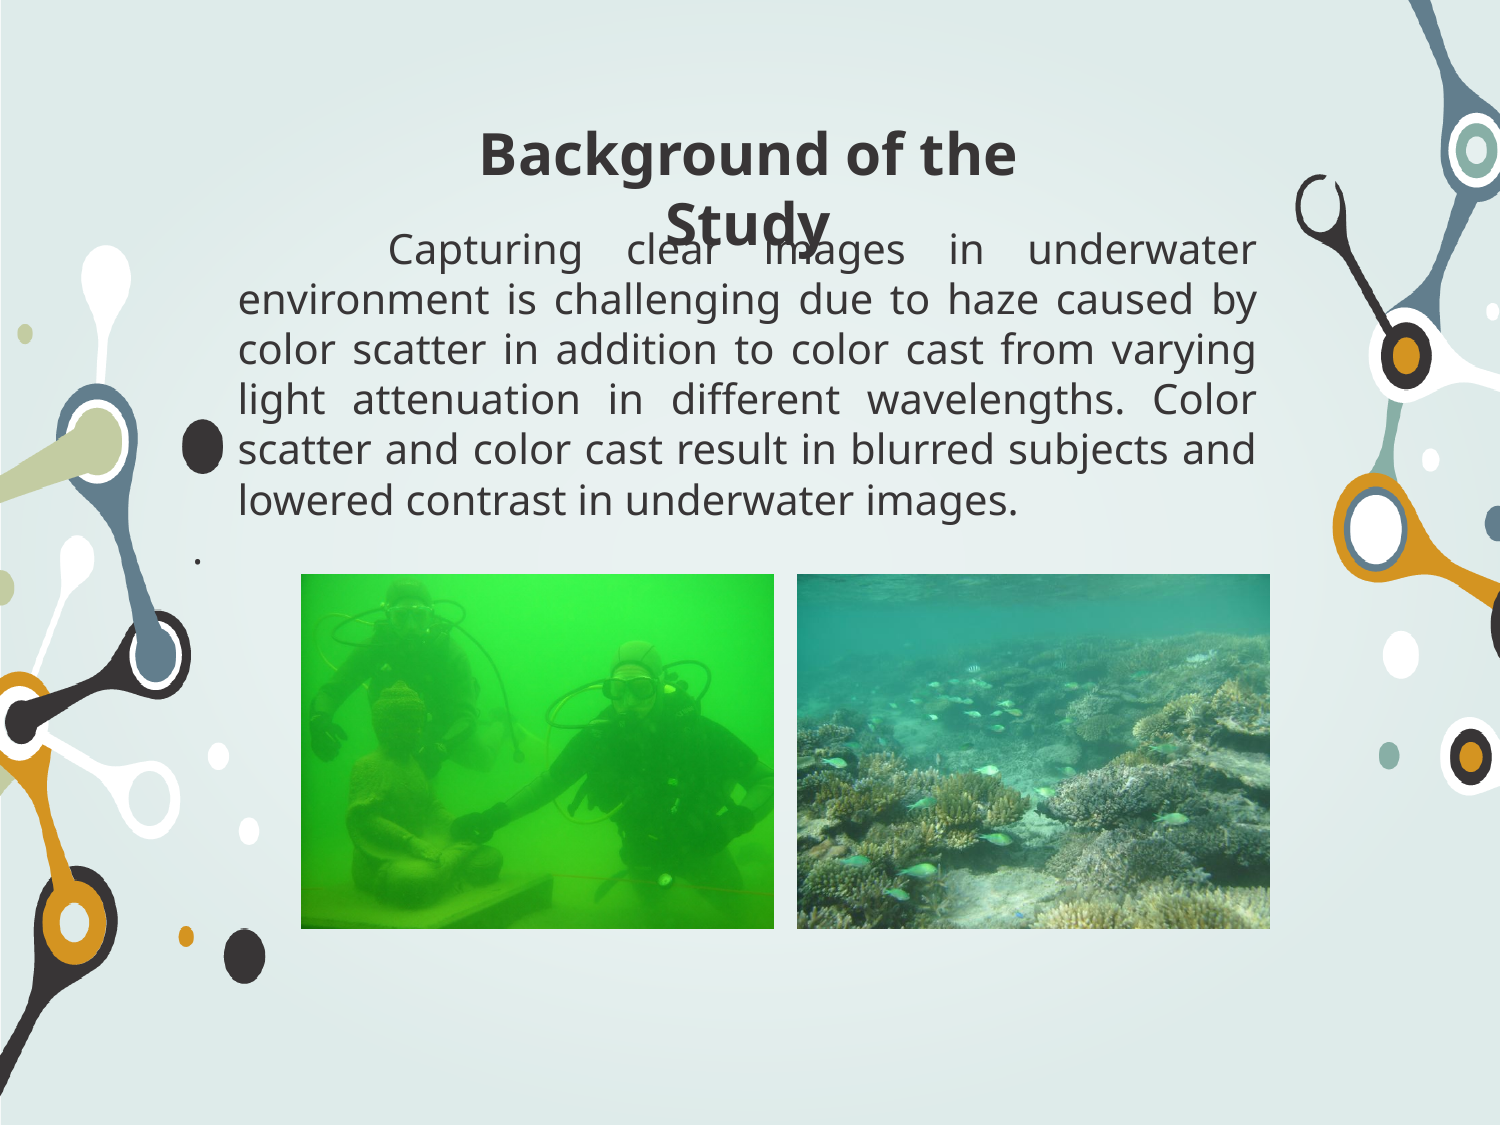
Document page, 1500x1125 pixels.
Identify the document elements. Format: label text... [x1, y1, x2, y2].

picture [0, 0, 1500, 1125]
title Background of the Study [395, 101, 1102, 208]
subtitle Capturing clear images in underwater environment is challenging due to haze caused by color scatter in addition to color cast from varying light attenuation in different wavelengths. Color scatter and color cast result in blurred subjects and lowered contrast in underwater images. . [147, 208, 1273, 883]
